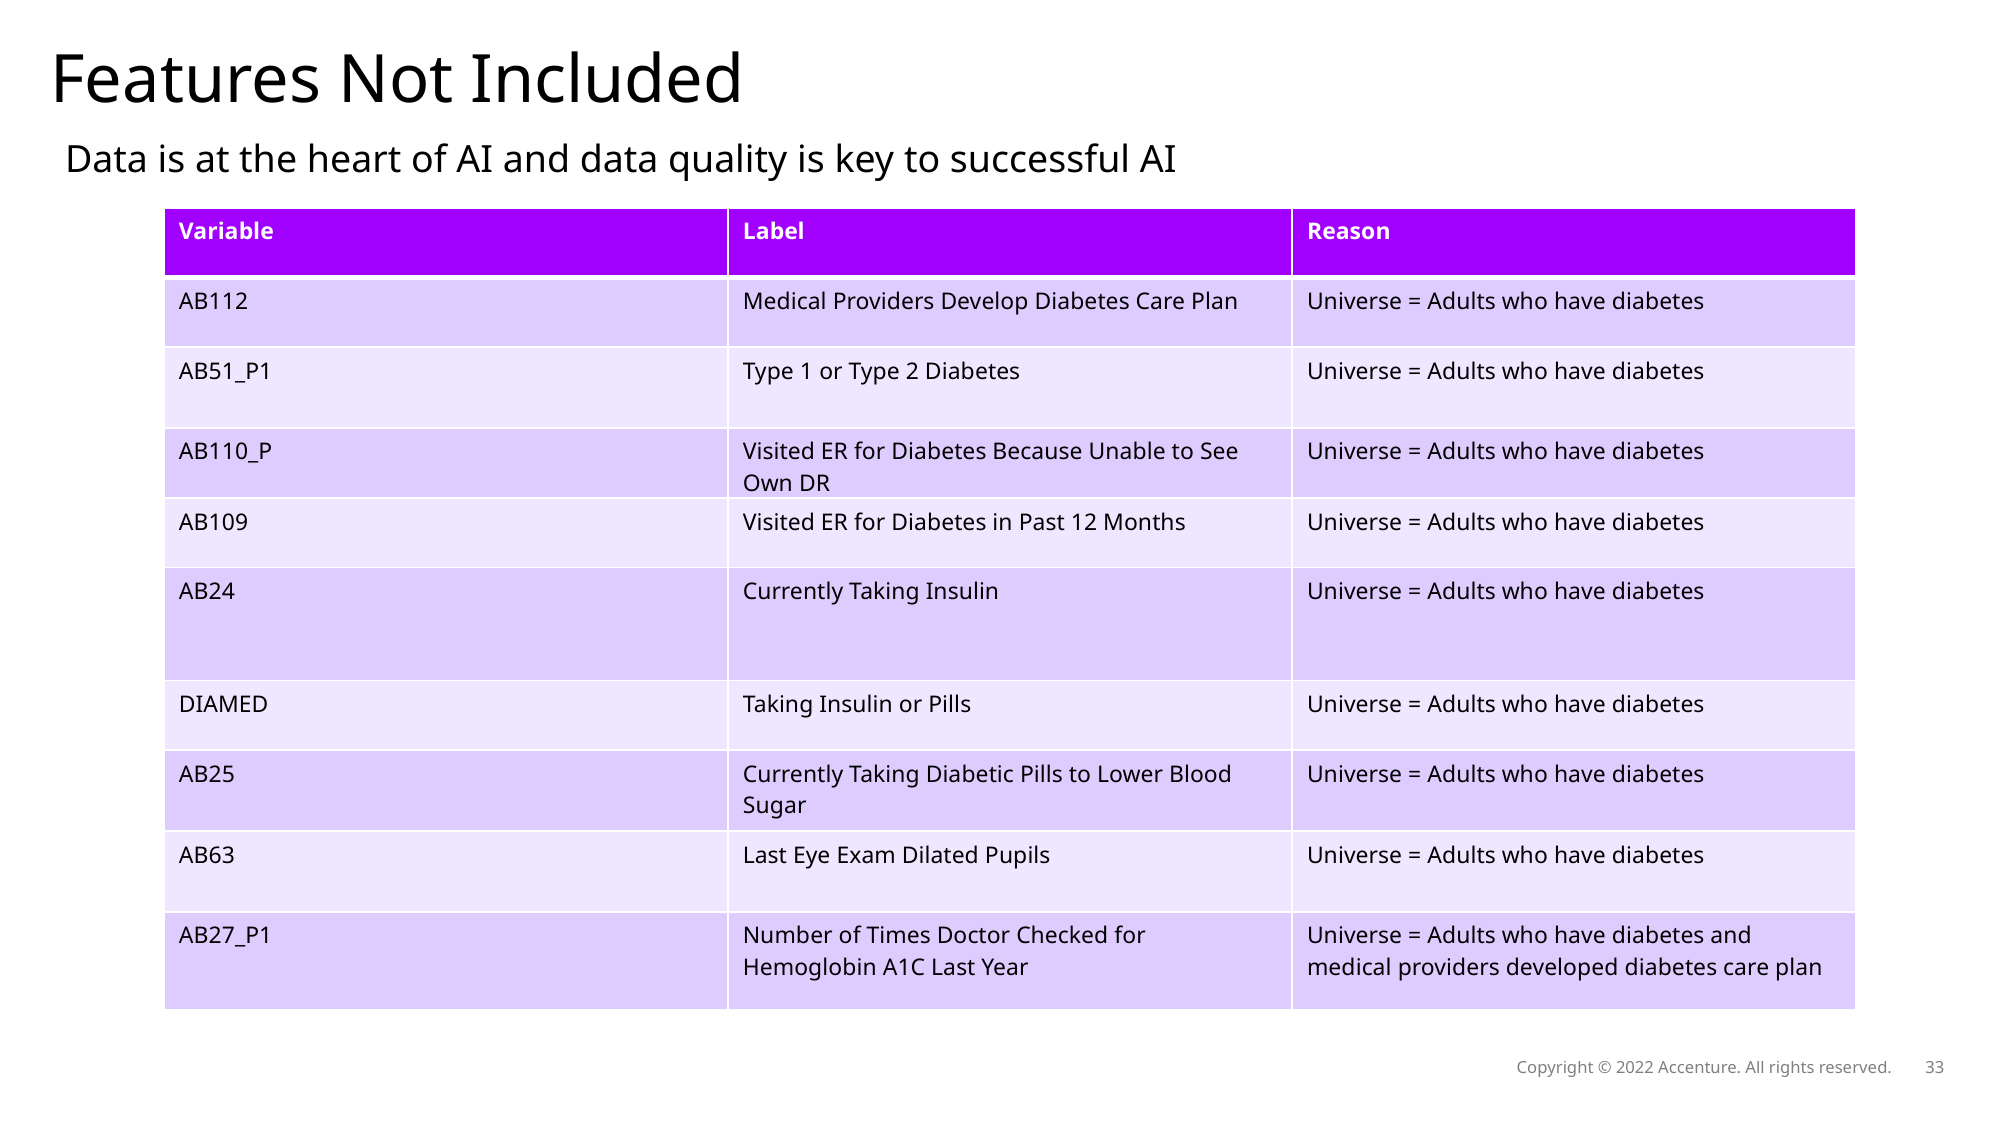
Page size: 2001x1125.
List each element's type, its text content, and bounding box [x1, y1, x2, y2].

table_cell AB51_P1 [165, 348, 727, 427]
table_cell Universe = Adults who have diabetes [1293, 348, 1855, 427]
table_cell AB110_P [165, 429, 727, 497]
table_cell AB24 [165, 568, 727, 680]
table_cell AB27_P1 [165, 913, 727, 1009]
table_cell Universe = Adults who have diabetes [1293, 429, 1855, 497]
table_cell Last Eye Exam Dilated Pupils [729, 832, 1291, 911]
table_cell DIAMED [165, 681, 727, 749]
table_cell Taking Insulin or Pills [729, 681, 1291, 749]
text_box Data is at the heart of AI and data quality is key to successful AI [50, 127, 1850, 187]
table_cell Visited ER for Diabetes Because Unable to See Own DR [729, 429, 1291, 497]
table_cell Universe = Adults who have diabetes [1293, 832, 1855, 911]
footer Copyright © 2022 Accenture. All rights reserved. [1217, 1053, 1893, 1081]
table_header Variable [165, 209, 727, 275]
table_cell Universe = Adults who have diabetes [1293, 681, 1855, 749]
table_cell Universe = Adults who have diabetes [1293, 751, 1855, 830]
table_cell Universe = Adults who have diabetes [1293, 280, 1855, 346]
table_cell Number of Times Doctor Checked for Hemoglobin A1C Last Year [729, 913, 1291, 1009]
table_cell AB109 [165, 499, 727, 567]
slide_number 33 [1905, 1053, 1945, 1081]
table_cell AB25 [165, 751, 727, 830]
table_cell Medical Providers Develop Diabetes Care Plan [729, 280, 1291, 346]
table_header Label [729, 209, 1291, 275]
table_cell AB63 [165, 832, 727, 911]
title Features Not Included [50, 51, 1914, 240]
table_cell Universe = Adults who have diabetes [1293, 499, 1855, 567]
table_cell Currently Taking Insulin [729, 568, 1291, 680]
table_cell Visited ER for Diabetes in Past 12 Months [729, 499, 1291, 567]
table_header Reason [1293, 209, 1855, 275]
table_cell Universe = Adults who have diabetes [1293, 568, 1855, 680]
table_cell Universe = Adults who have diabetes and medical providers developed diabetes care plan [1293, 913, 1855, 1009]
table_cell Type 1 or Type 2 Diabetes [729, 348, 1291, 427]
table_cell AB112 [165, 280, 727, 346]
table_cell Currently Taking Diabetic Pills to Lower Blood Sugar [729, 751, 1291, 830]
